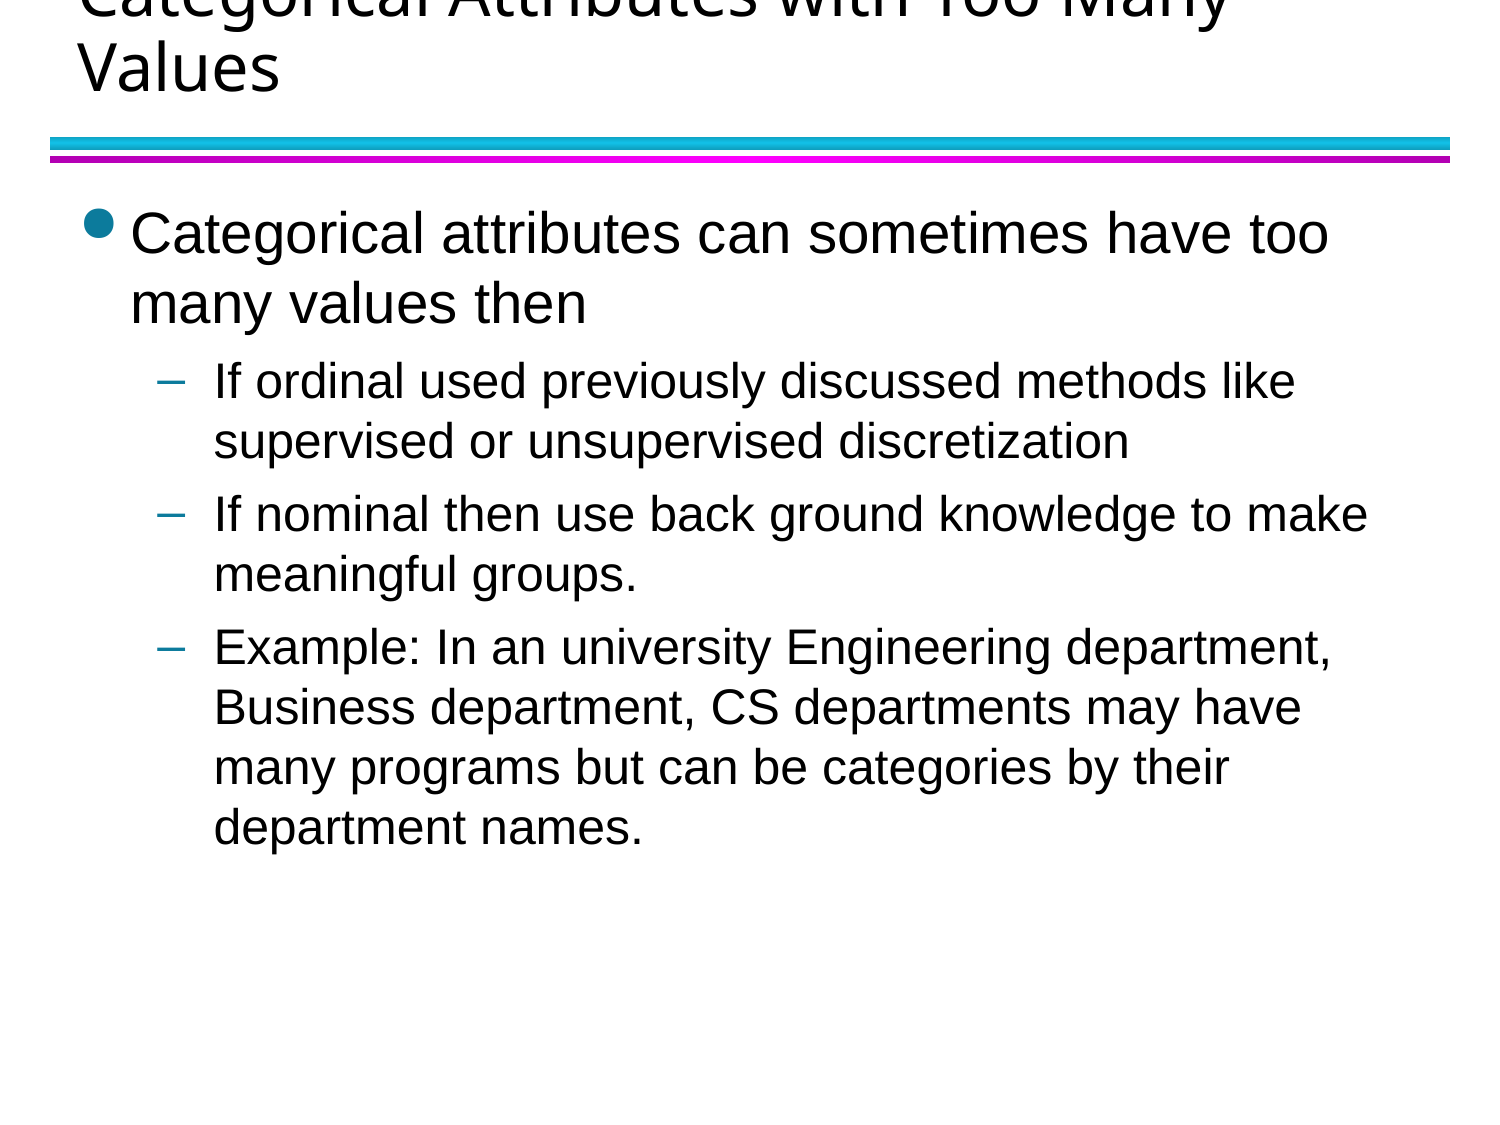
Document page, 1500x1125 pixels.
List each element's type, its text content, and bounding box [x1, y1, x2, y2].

list Categorical attributes can sometimes have too many values then If ordinal used previously discussed methods like supervised or unsupervised discretization If nominal then use back ground knowledge to make meaningful groups. Example: In an university Engineering department, Business department, CS departments may have many programs but can be categories by their department names. [67, 187, 1432, 1038]
title Categorical Attributes with Too Many Values [62, 24, 1421, 113]
